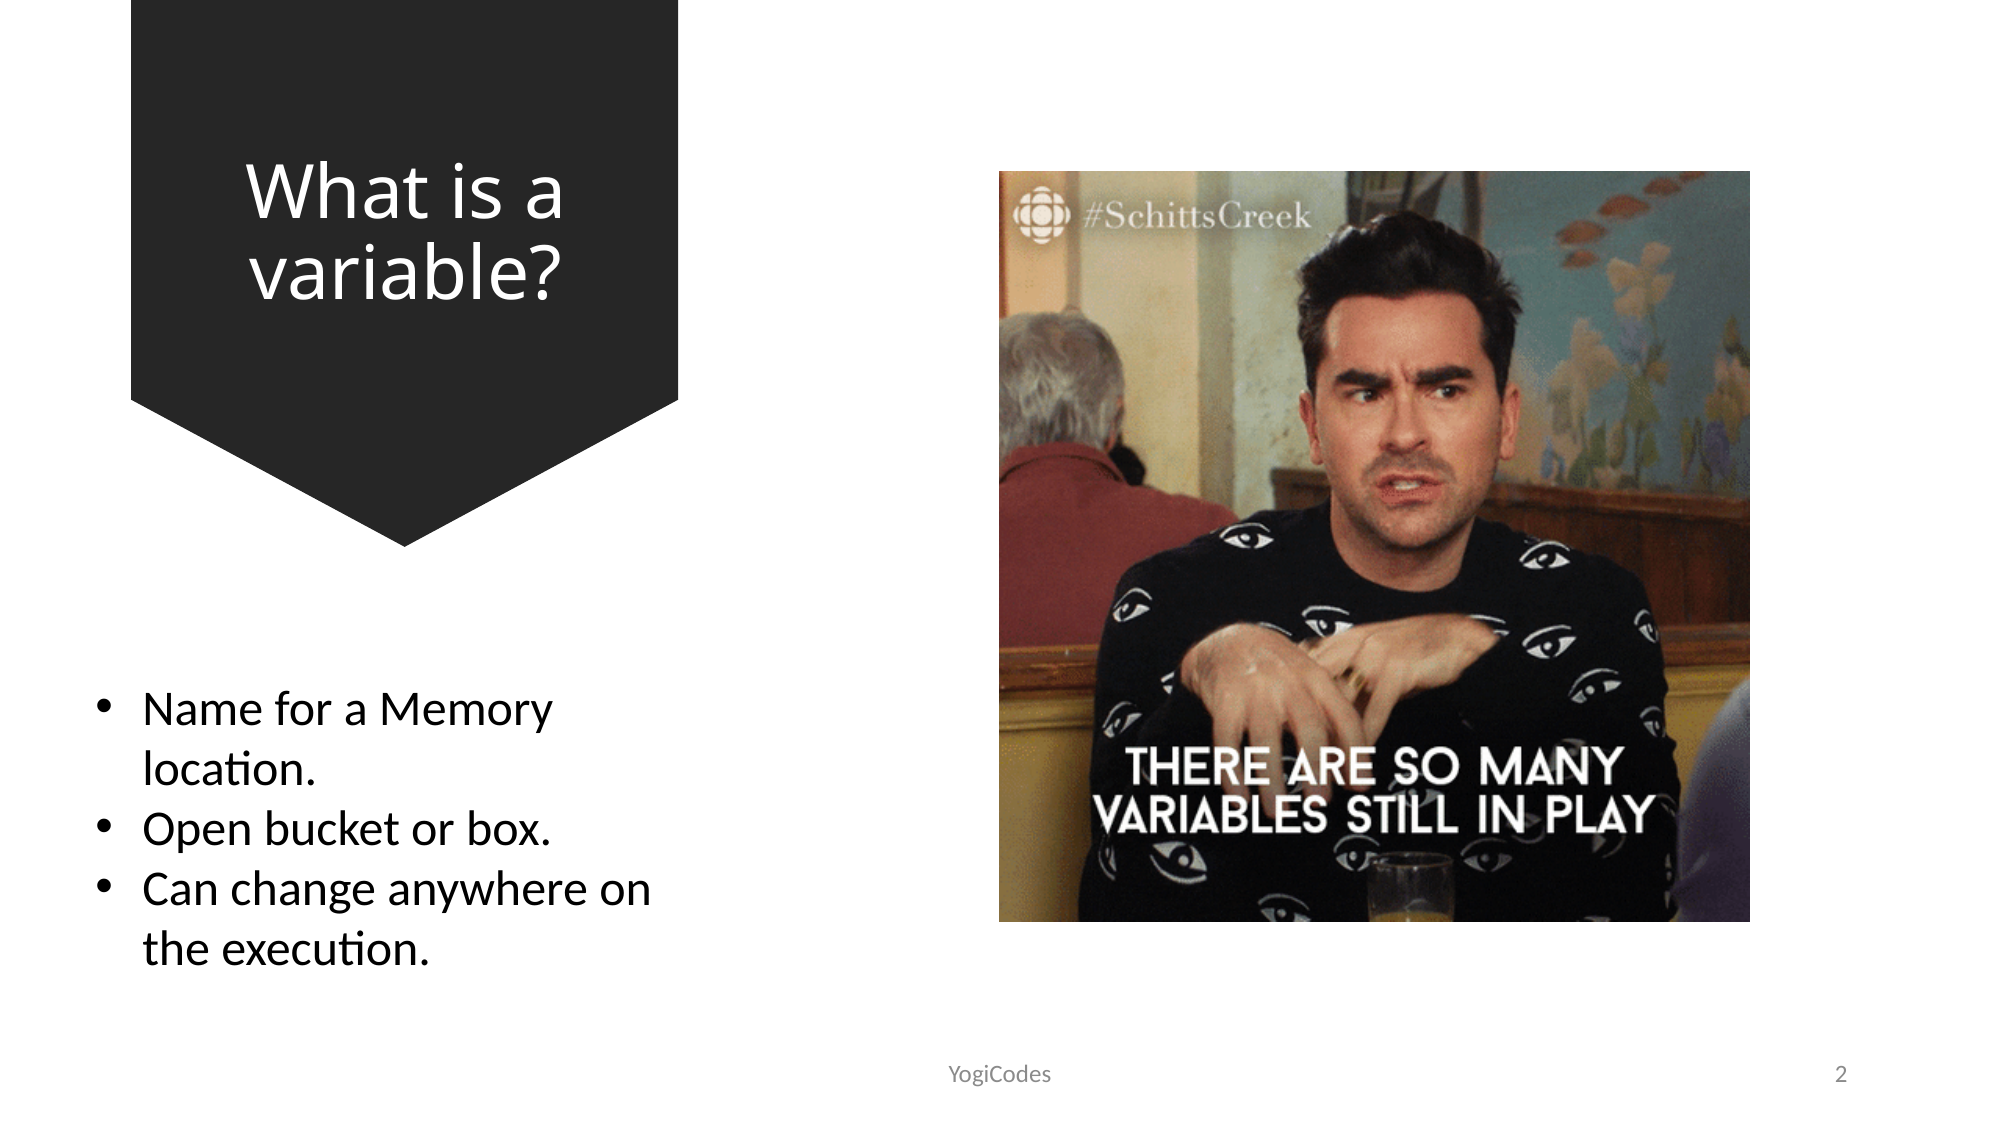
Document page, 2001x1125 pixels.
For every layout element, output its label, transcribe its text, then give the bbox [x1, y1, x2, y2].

text_box [130, 0, 680, 421]
picture [999, 171, 1750, 922]
text_box Name for a Memory location. Open bucket or box. Can change anywhere on the execution. [80, 667, 729, 983]
text_box What is a variable? [168, 31, 643, 439]
footer YogiCodes [662, 1042, 1338, 1103]
slide_number 2 [1412, 1042, 1863, 1103]
text_box [202, 439, 608, 549]
